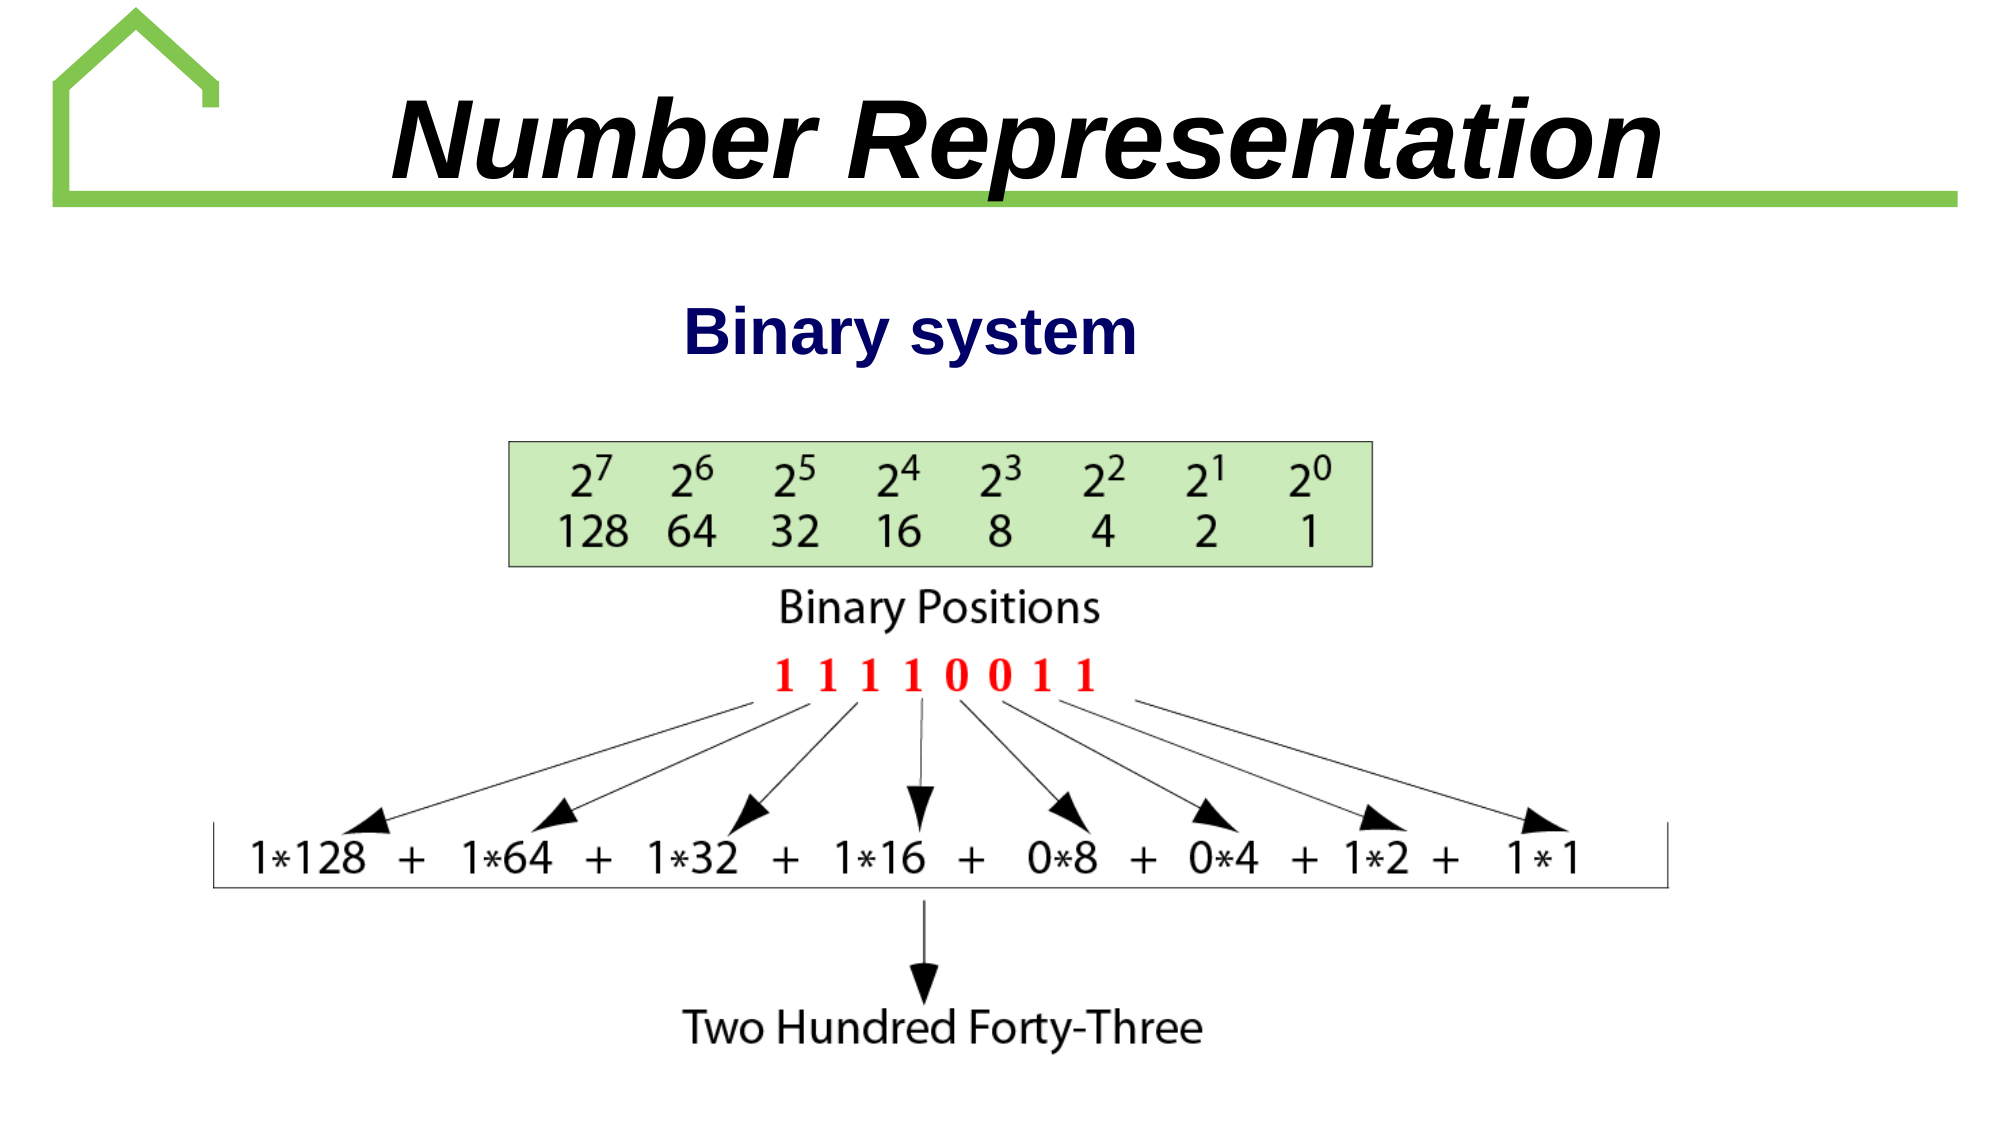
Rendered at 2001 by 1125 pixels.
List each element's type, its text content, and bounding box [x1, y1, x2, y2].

picture [213, 441, 1670, 1056]
text_box Binary system [668, 280, 1154, 376]
list Number Representation [105, 82, 1952, 202]
